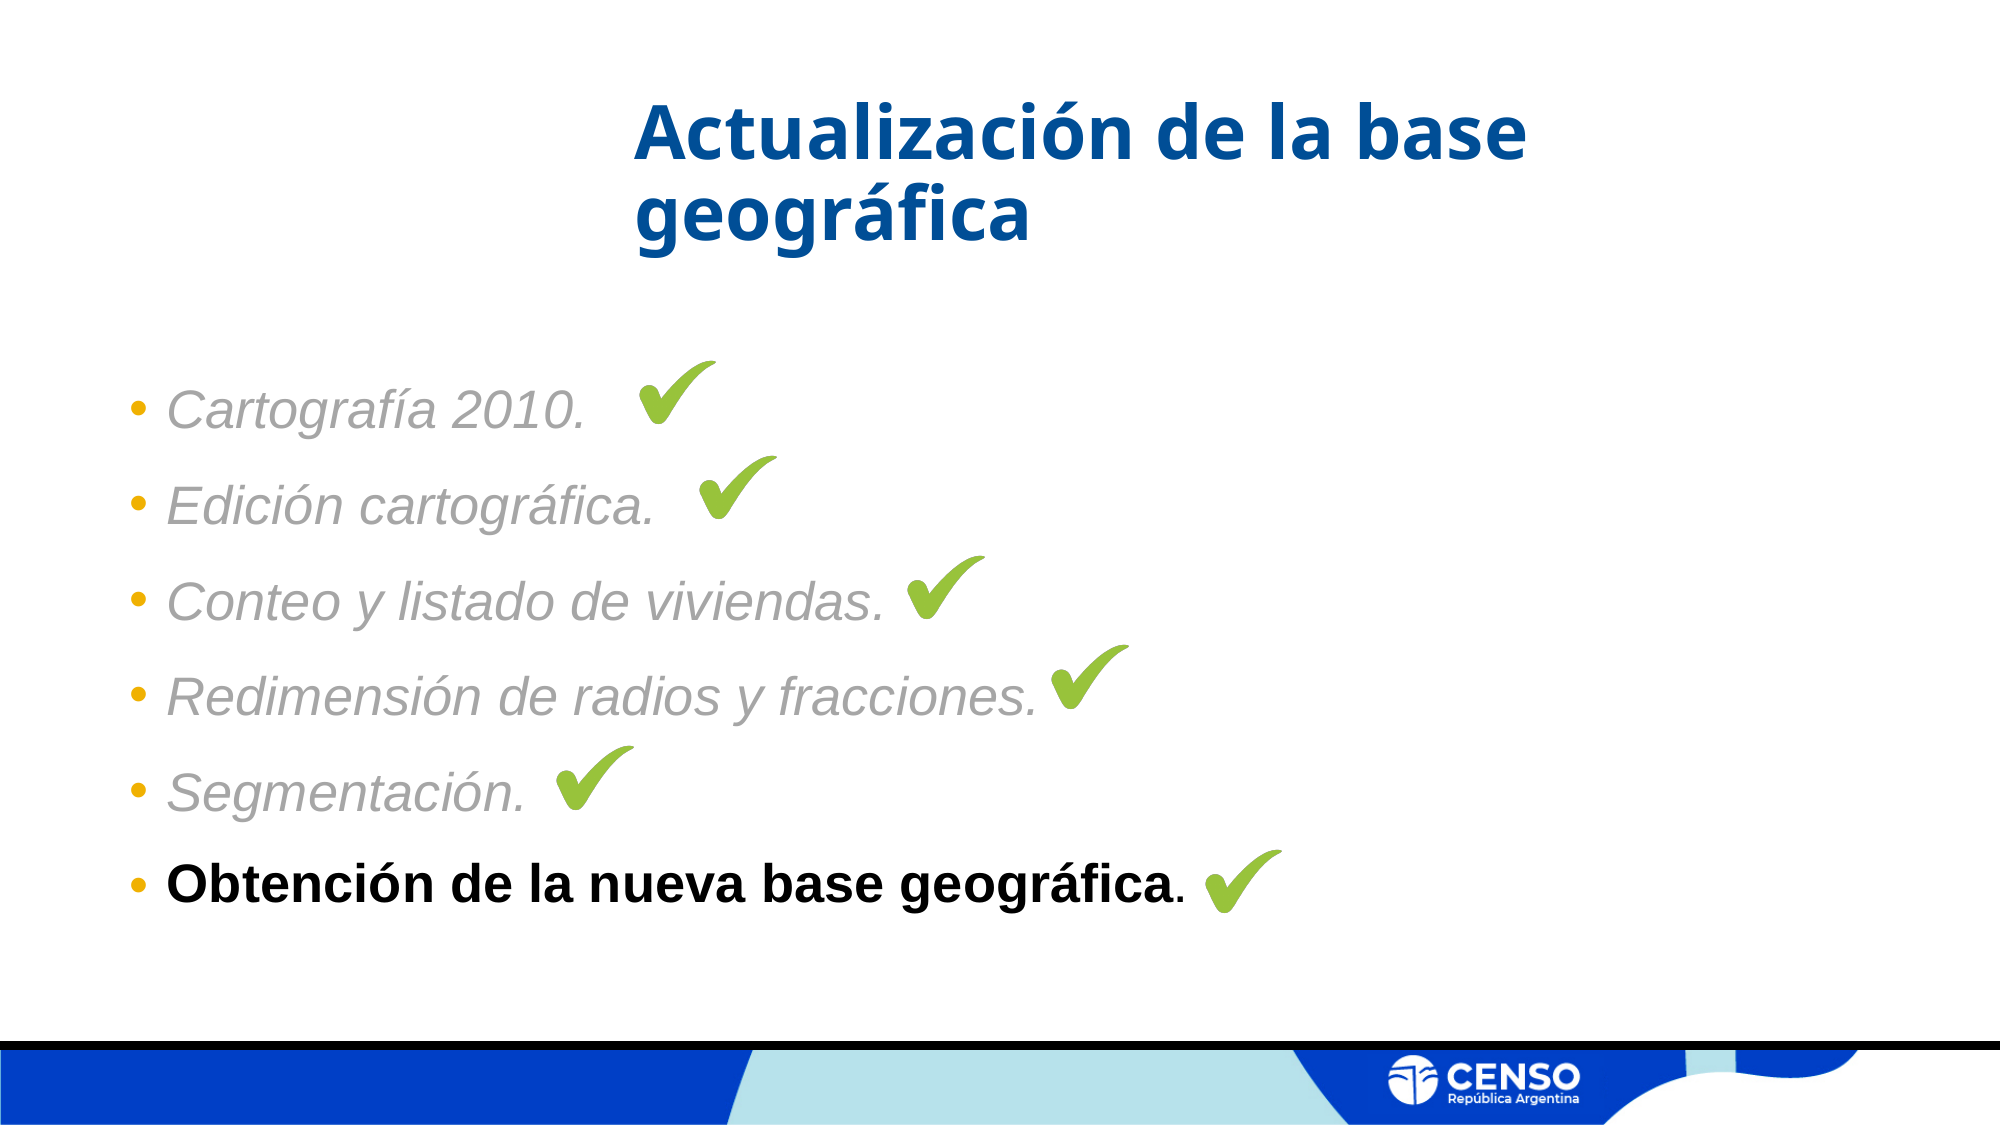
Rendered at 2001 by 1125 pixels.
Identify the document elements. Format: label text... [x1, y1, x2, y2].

text_box Cartografía 2010. Edición cartográfica. Conteo y listado de viviendas. Redimensión de radios y fracciones. Segmentación. Obtención de la nueva base geográfica. [114, 357, 1866, 925]
picture [0, 0, 2001, 1125]
text_box Obtención de la nueva base geográfica. [152, 840, 1202, 966]
title Actualización de la base geográfica [619, 66, 1866, 285]
